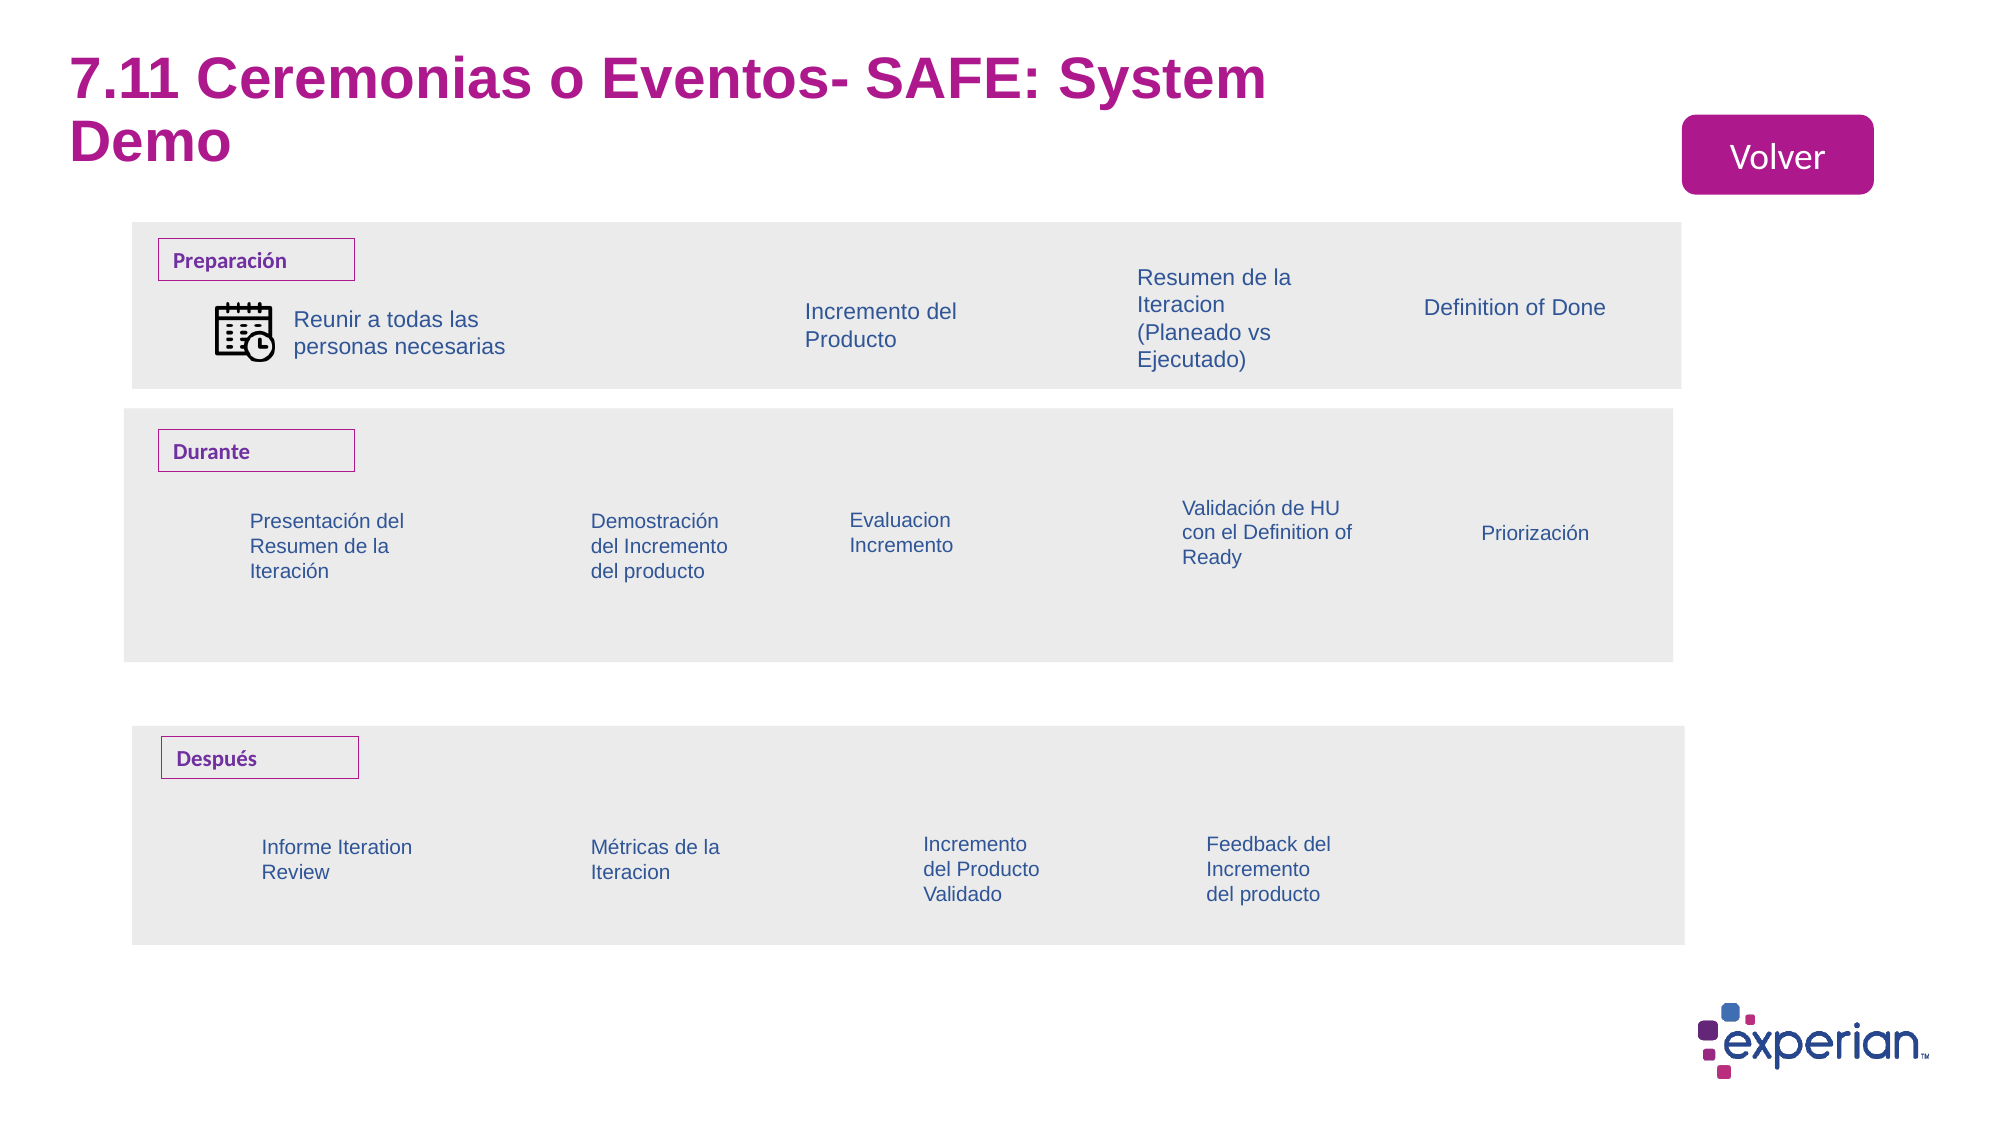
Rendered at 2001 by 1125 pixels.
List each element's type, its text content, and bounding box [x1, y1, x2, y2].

text_box Métricas de la Iteracion [576, 826, 765, 891]
text_box Durante [158, 429, 355, 472]
text_box Resumen de la Iteracion (Planeado vs Ejecutado) [1122, 255, 1350, 380]
text_box [123, 407, 1674, 663]
text_box Definition of Done [1409, 285, 1637, 328]
text_box Validación de HU con el Definition of Ready [1167, 486, 1378, 577]
text_box [131, 221, 1682, 390]
text_box Priorización [1466, 512, 1655, 552]
picture [1698, 1003, 1929, 1079]
text_box Informe Iteration Review [246, 826, 445, 891]
text_box Feedback del Incremento del producto [1191, 822, 1350, 913]
text_box Después [161, 736, 359, 779]
text_box Preparación [158, 238, 355, 281]
text_box Volver [1681, 114, 1874, 195]
text_box Presentación del Resumen de la Iteración [235, 500, 424, 590]
text_box Incremento del Producto Validado [908, 823, 1067, 913]
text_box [215, 297, 533, 369]
text_box Demostración del Incremento del producto [576, 500, 765, 590]
text_box 7.11 Ceremonias o Eventos- SAFE: System Demo [54, 39, 1454, 182]
text_box Incremento del Producto [790, 289, 1018, 360]
text_box [131, 725, 1686, 946]
text_box Evaluacion Incremento [834, 499, 1024, 565]
